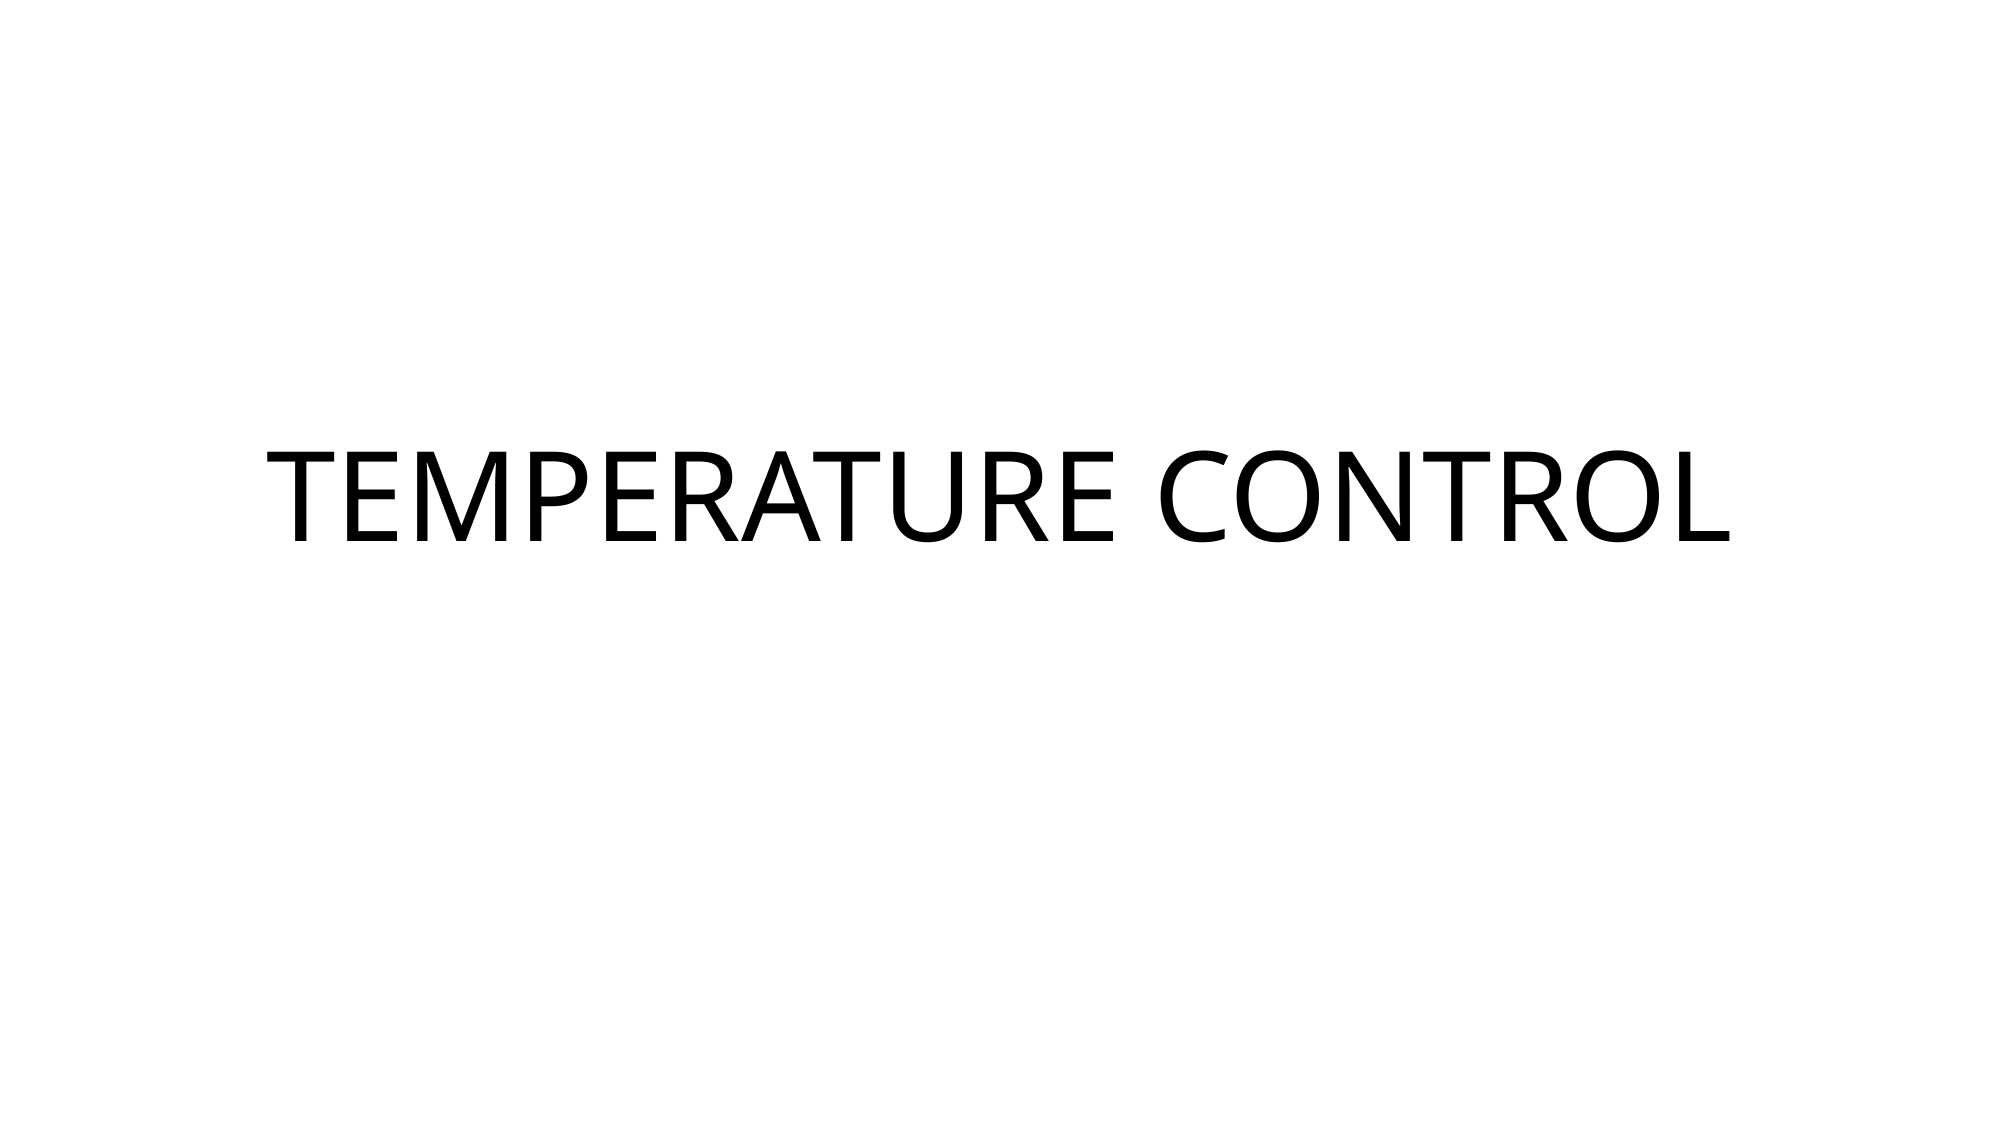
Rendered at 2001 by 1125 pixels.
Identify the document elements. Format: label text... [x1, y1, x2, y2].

title TEMPERATURE CONTROL [249, 184, 1750, 576]
